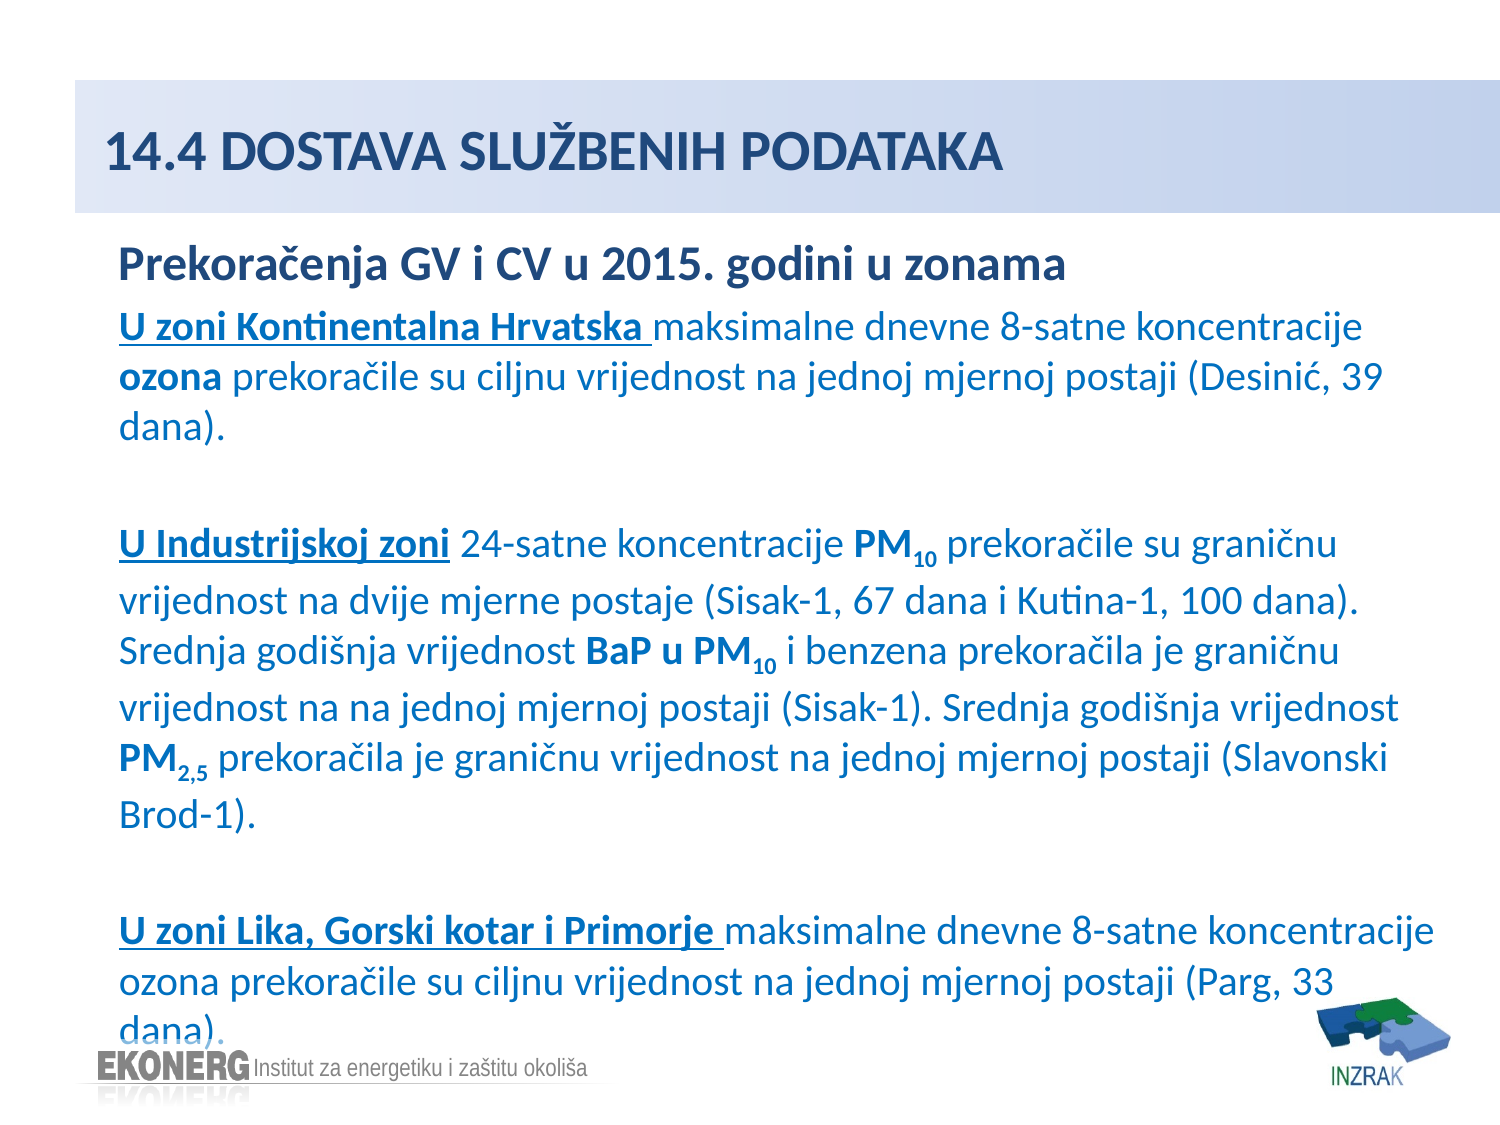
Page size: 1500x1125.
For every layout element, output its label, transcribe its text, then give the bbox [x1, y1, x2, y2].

title 14.4 DOSTAVA SLUŽBENIH PODATAKA [75, 80, 1500, 213]
picture [1315, 996, 1451, 1093]
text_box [61, 1038, 636, 1112]
text_box Prekoračenja GV i CV u 2015. godini u zonama U zoni Kontinentalna Hrvatska maksimalne dnevne 8-satne koncentracije ozona prekoračile su ciljnu vrijednost na jednoj mjernoj postaji (Desinić, 39 dana). U Industrijskoj zoni 24-satne koncentracije PM10 prekoračile su graničnu vrijednost na dvije mjerne postaje (Sisak-1, 67 dana i Kutina-1, 100 dana). Srednja godišnja vrijednost BaP u PM10 i benzena prekoračila je graničnu vrijednost na na jednoj mjernoj postaji (Sisak-1). Srednja godišnja vrijednost PM2,5 prekoračila je graničnu vrijednost na jednoj mjernoj postaji (Slavonski Brod-1). U zoni Lika, Gorski kotar i Primorje maksimalne dnevne 8-satne koncentracije ozona prekoračile su ciljnu vrijednost na jednoj mjernoj postaji (Parg, 33 dana). [29, 223, 1451, 1014]
